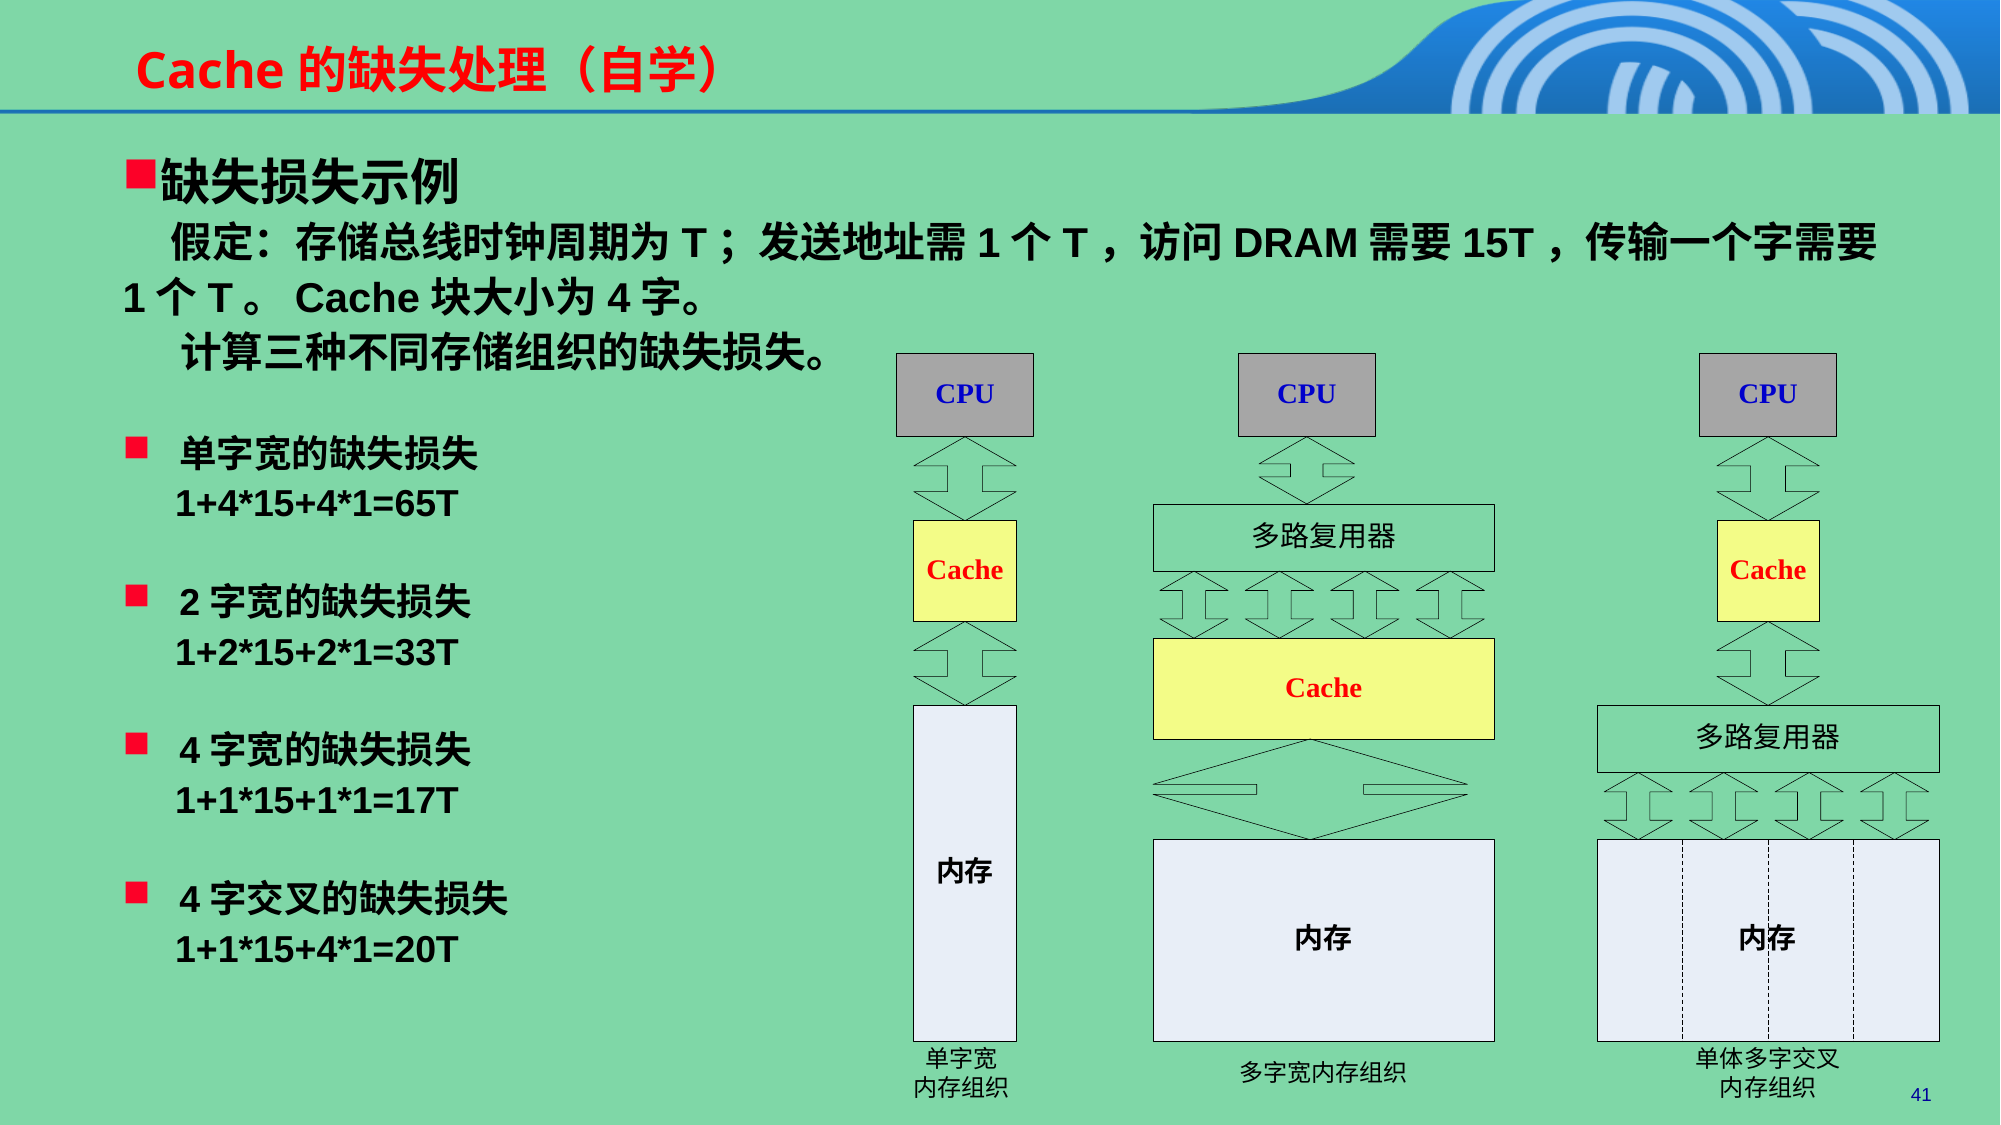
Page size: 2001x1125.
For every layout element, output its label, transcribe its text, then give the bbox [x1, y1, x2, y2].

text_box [893, 349, 1943, 1107]
title Cache的缺失处理（自学） [124, 42, 1276, 140]
text_box 缺失损失示例 假定：存储总线时钟周期为T；发送地址需1个T，访问DRAM需要15T，传输一个字需要1个T。Cache块大小为4字。 计算三种不同存储组织的缺失损失。 单字宽的缺失损失 1+4*15+4*1=65T 2字宽的缺失损失 1+2*15+2*1=33T 4字宽的缺失损失 1+1*15+1*1=17T 4字交叉的缺失损失 1+1*15+4*1=20T [109, 140, 1891, 974]
picture [0, 0, 2000, 114]
